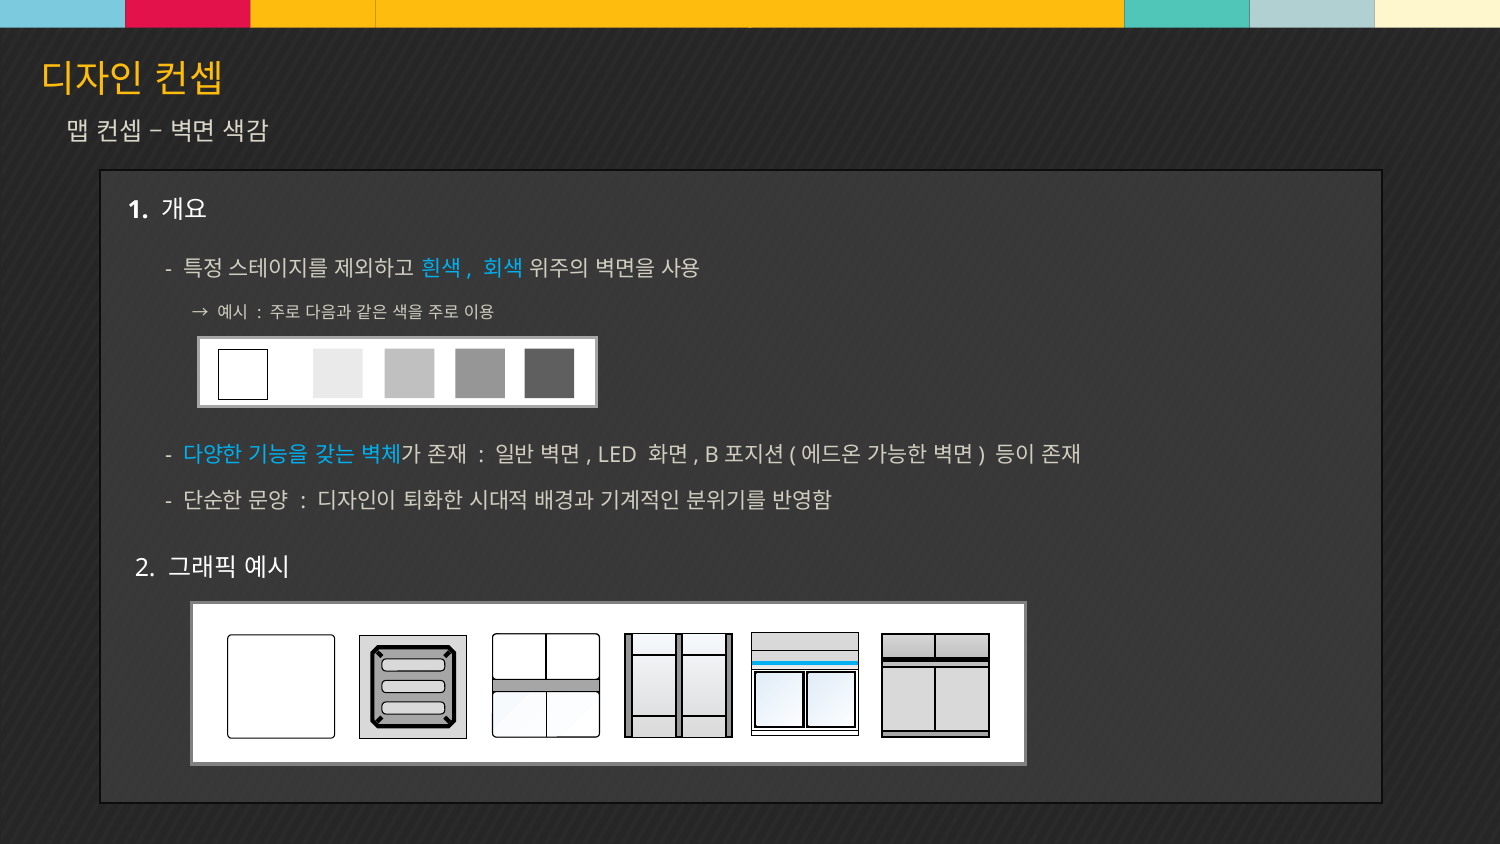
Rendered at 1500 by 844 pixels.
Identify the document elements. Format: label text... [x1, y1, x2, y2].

text_box [226, 633, 336, 740]
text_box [751, 632, 859, 736]
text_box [112, 186, 1332, 476]
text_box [359, 635, 467, 739]
text_box [190, 601, 1027, 765]
text_box - 단순한 문양 : 디자인이 퇴화한 시대적 배경과 기계적인 분위기를 반영함 [150, 476, 1332, 521]
text_box [99, 169, 1383, 804]
text_box 2. 그래픽 예시 [120, 544, 395, 589]
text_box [625, 633, 733, 738]
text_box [881, 633, 989, 737]
text_box 맵 컨셉 – 벽면 색감 [51, 107, 1289, 153]
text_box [492, 633, 600, 738]
